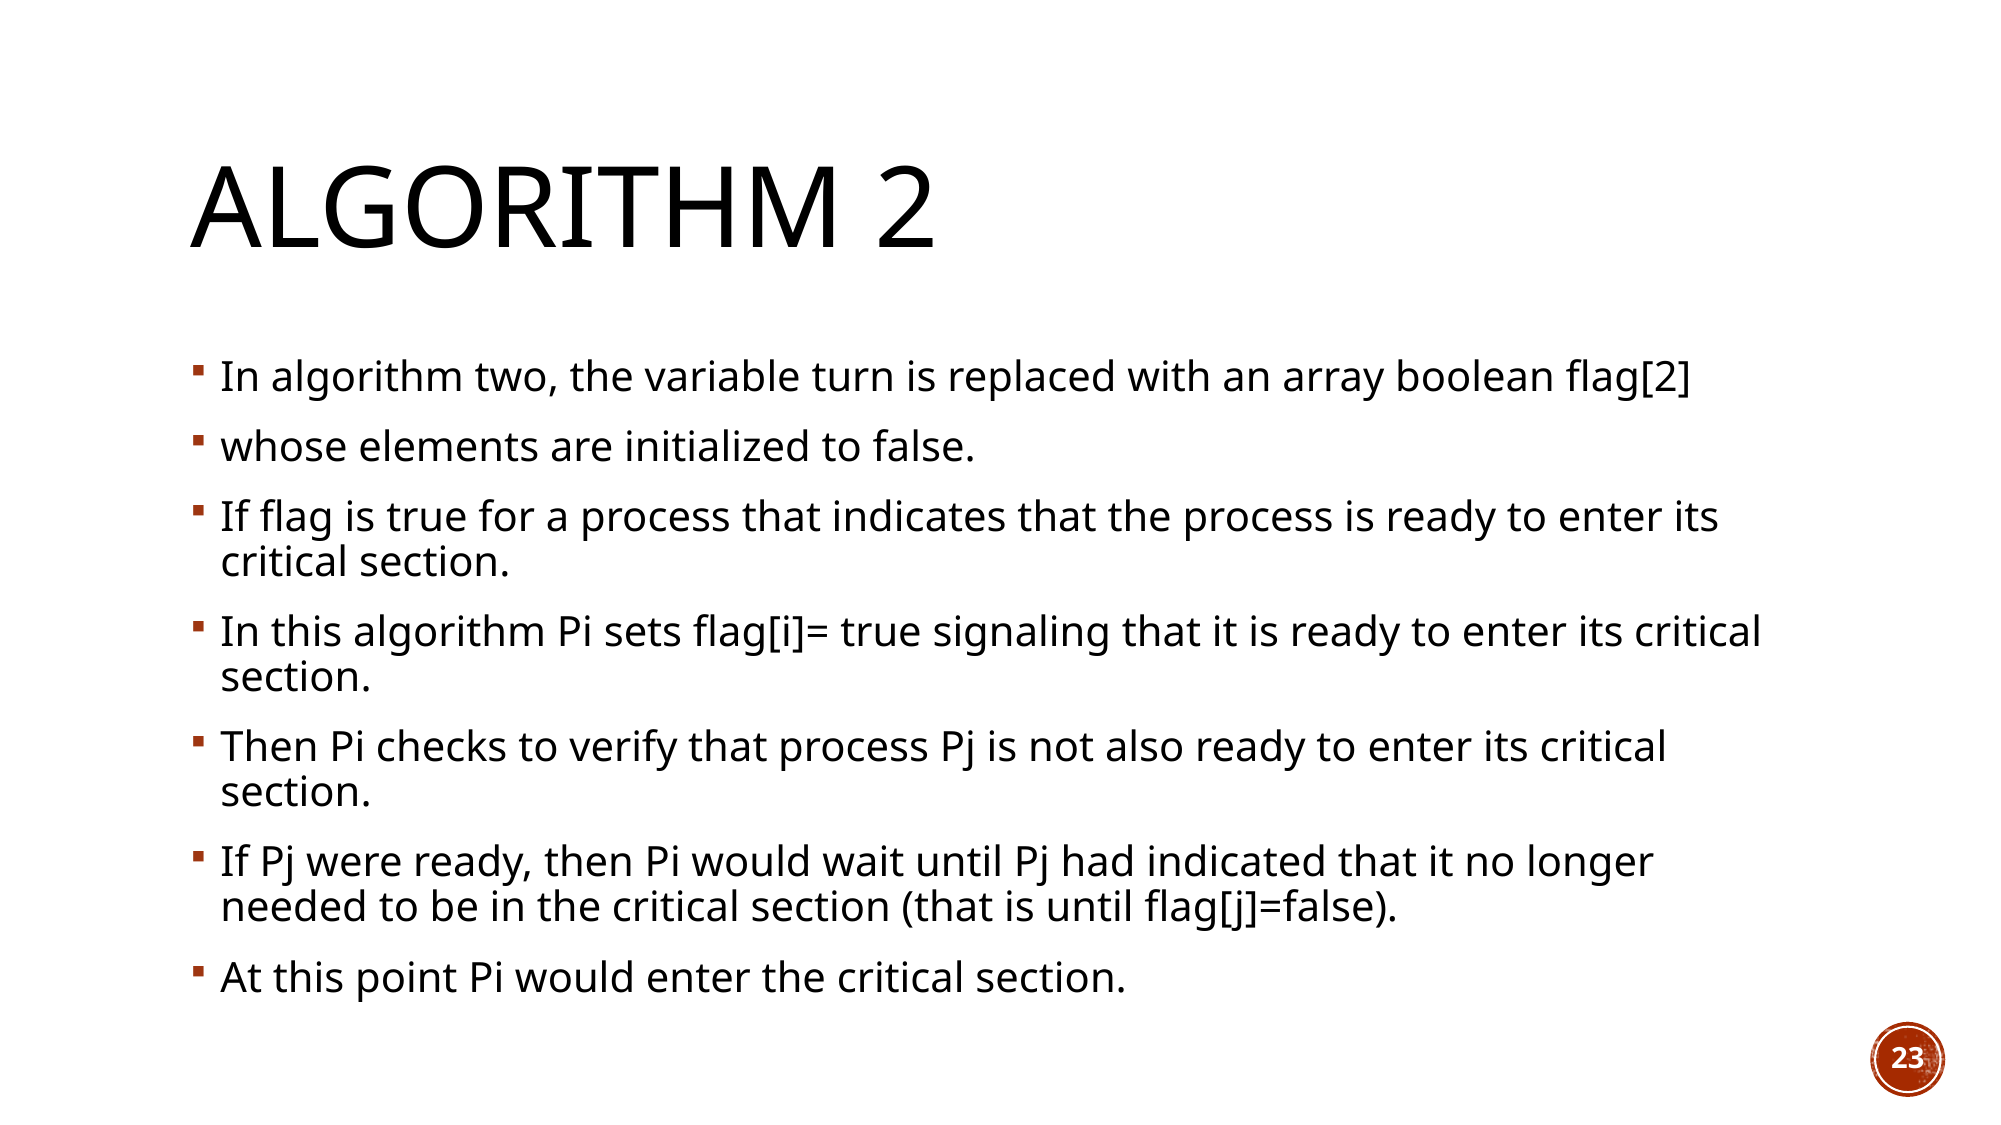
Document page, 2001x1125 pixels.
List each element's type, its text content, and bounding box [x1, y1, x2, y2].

slide_number 23 [1855, 1028, 1961, 1089]
title Algorithm 2 [175, 79, 1826, 344]
list In algorithm two, the variable turn is replaced with an array boolean flag[2] whose elements are initialized to false. If flag is true for a process that indicates that the process is ready to enter its critical section. In this algorithm Pi sets flag[i]= true signaling that it is ready to enter its critical section. Then Pi checks to verify that process Pj is not also ready to enter its critical section. If Pj were ready, then Pi would wait until Pj had indicated that it no longer needed to be in the critical section (that is until flag[j]=false). At this point Pi would enter the critical section. [175, 348, 1826, 1013]
